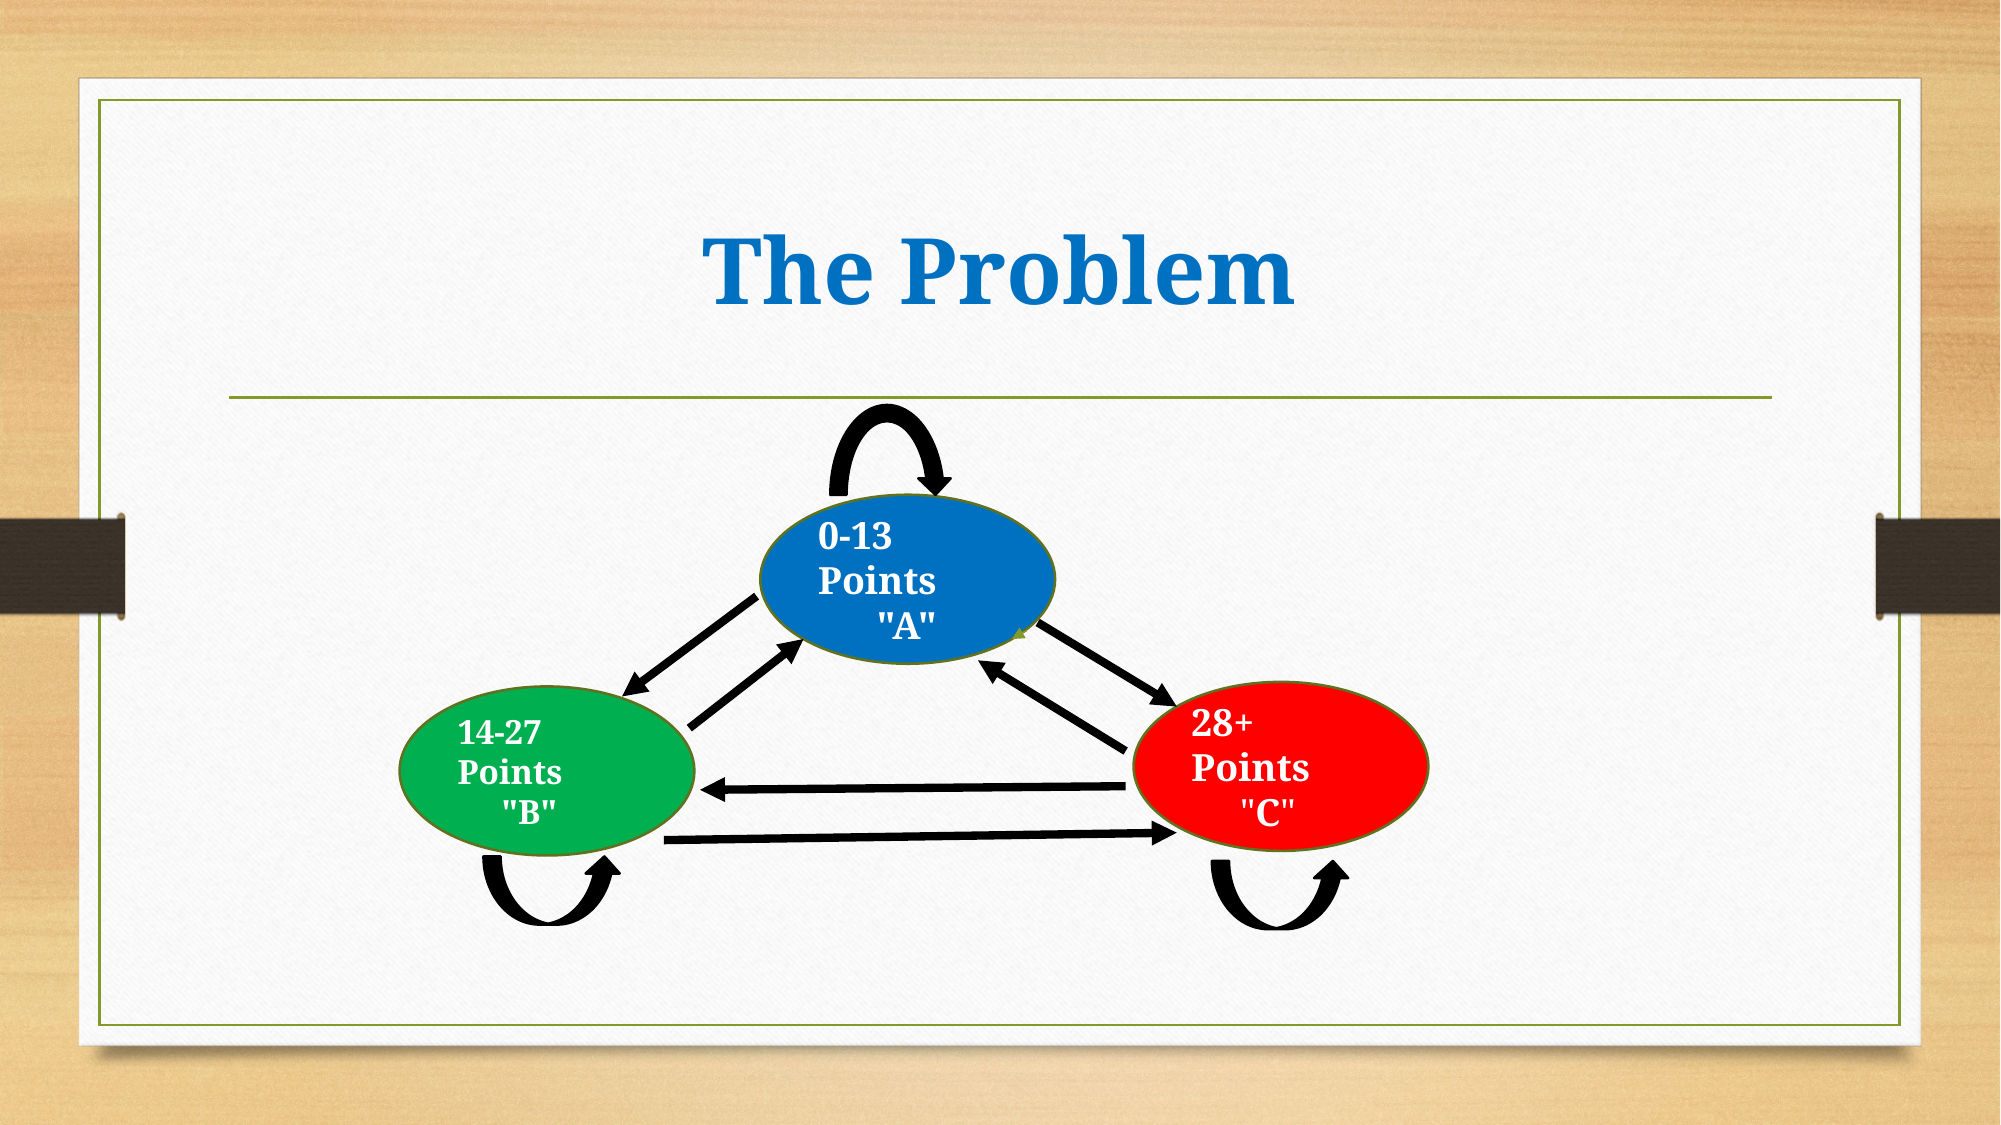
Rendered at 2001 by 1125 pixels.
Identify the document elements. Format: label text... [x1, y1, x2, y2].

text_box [1011, 630, 1027, 640]
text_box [663, 832, 1177, 841]
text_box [621, 595, 757, 697]
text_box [1037, 622, 1177, 707]
text_box 0-13 Points "A" [758, 493, 1057, 666]
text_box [689, 638, 804, 729]
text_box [699, 785, 1126, 791]
text_box [1210, 859, 1350, 931]
text_box [482, 855, 621, 926]
text_box 28+ Points "C" [1132, 680, 1430, 853]
text_box [829, 403, 952, 497]
text_box 14-27 Points "B" [398, 685, 696, 857]
picture [0, 0, 2001, 1125]
title The Problem [212, 161, 1788, 375]
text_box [977, 660, 1126, 752]
